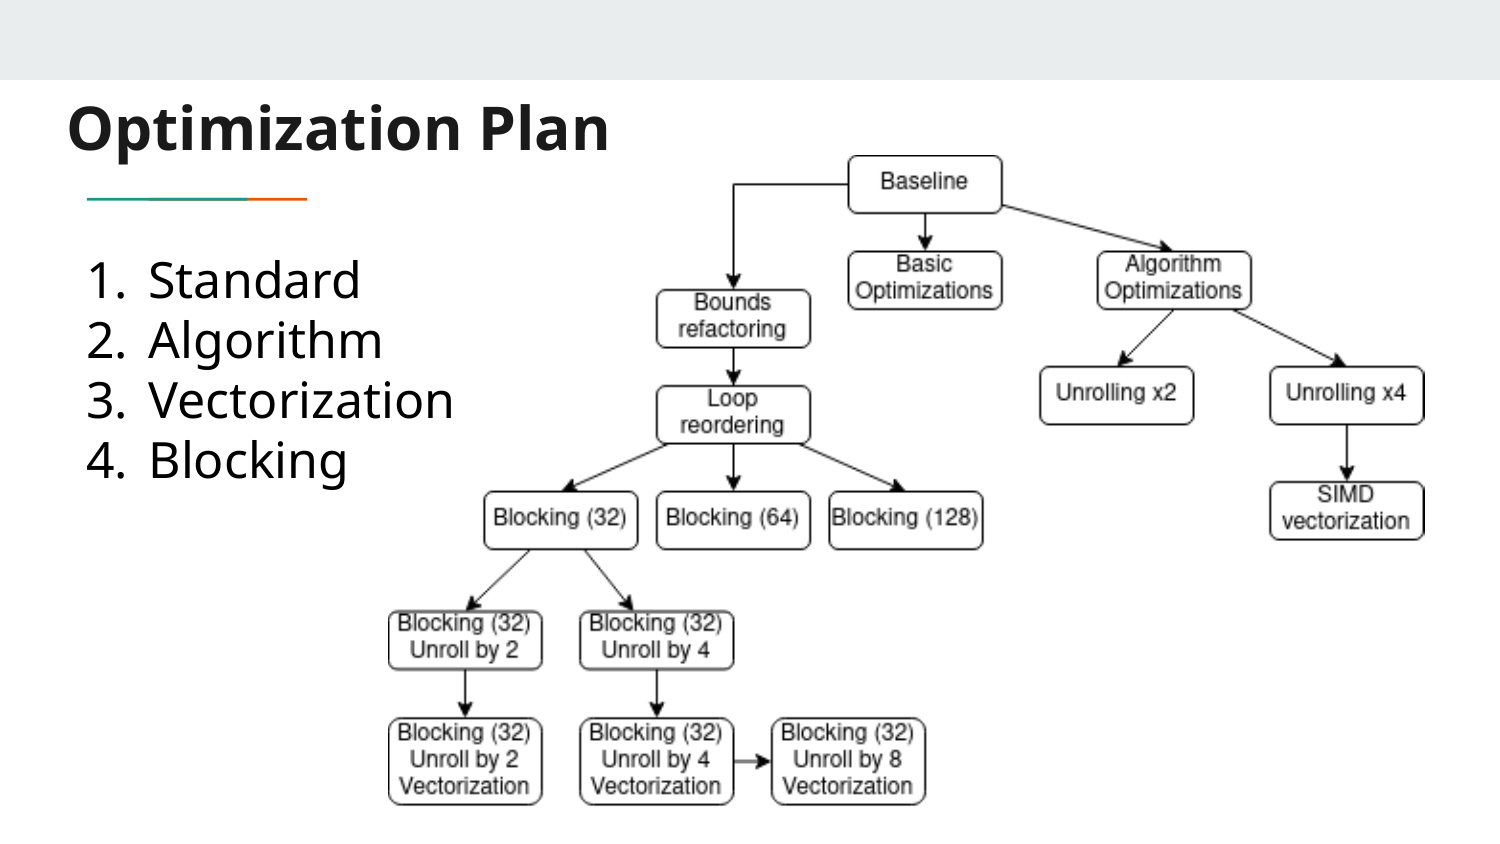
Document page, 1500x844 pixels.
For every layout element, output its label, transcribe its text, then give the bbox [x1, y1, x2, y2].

text_box Standard Algorithm Vectorization Blocking [58, 233, 382, 504]
picture [387, 155, 1425, 808]
title Optimization Plan [51, 74, 1449, 178]
